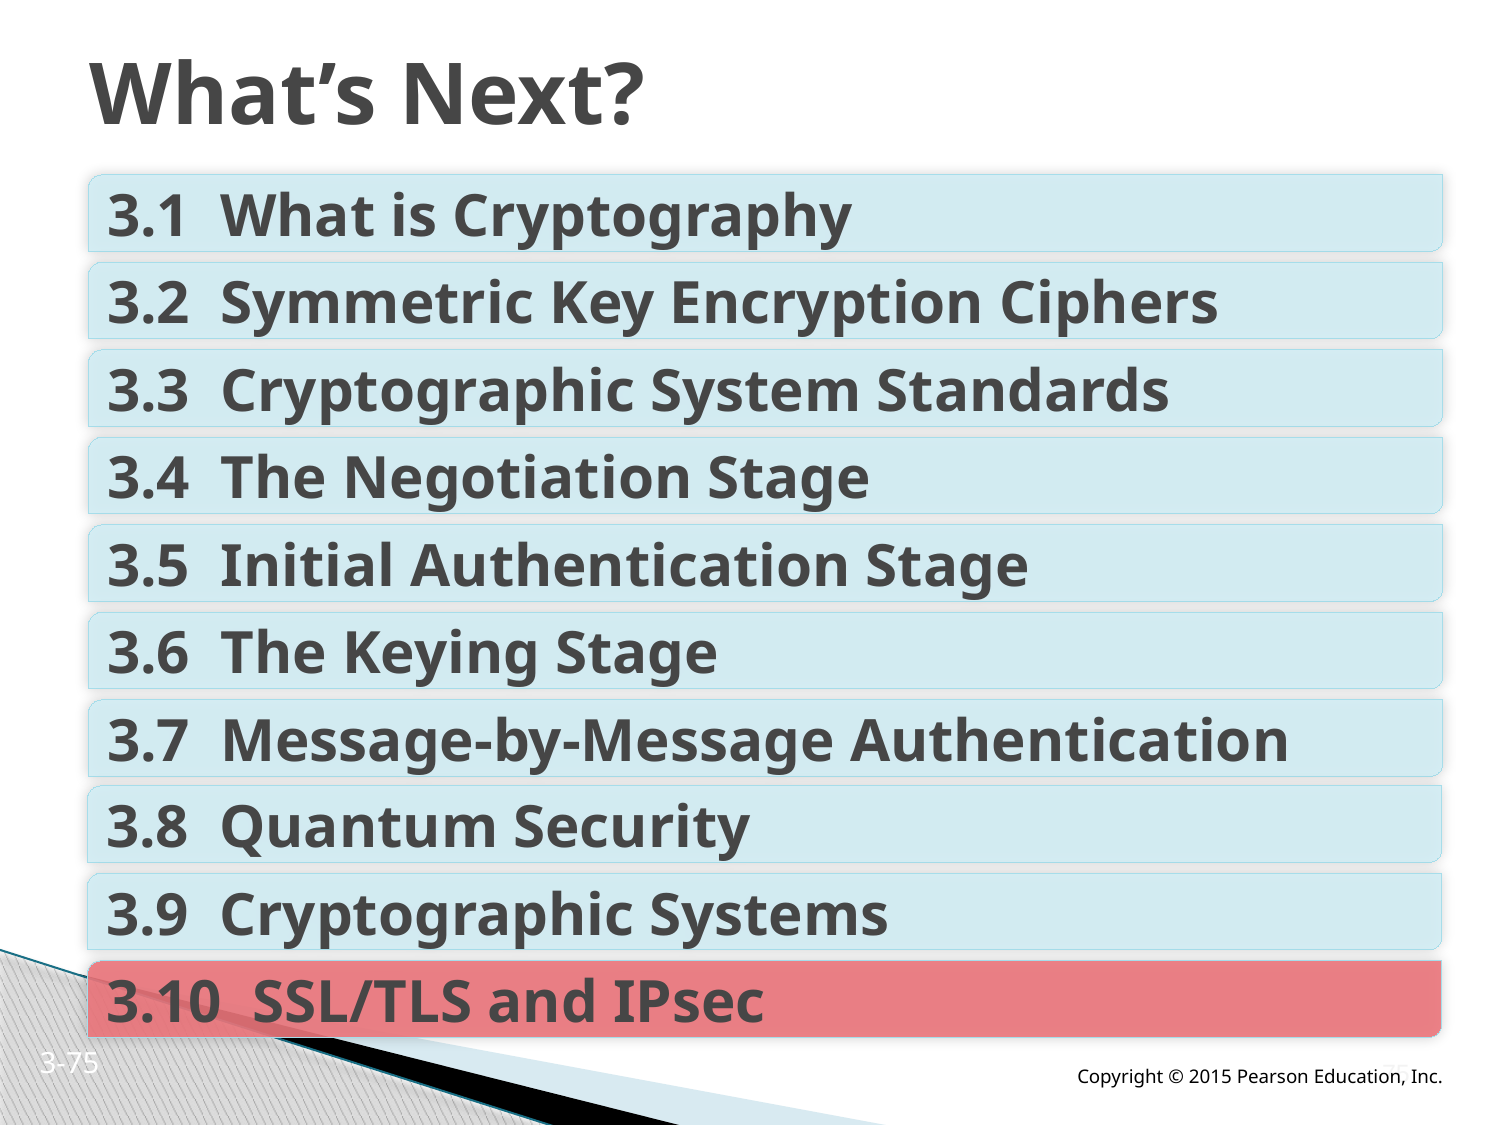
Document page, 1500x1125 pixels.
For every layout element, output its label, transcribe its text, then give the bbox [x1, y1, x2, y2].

text_box 3.8 Quantum Security [87, 785, 1442, 863]
text_box 3.3 Cryptographic System Standards [88, 349, 1443, 427]
text_box 3.2 Symmetric Key Encryption Ciphers [88, 262, 1443, 339]
text_box 3.5 Initial Authentication Stage [88, 524, 1443, 602]
text_box 3.7 Message-by-Message Authentication [88, 699, 1443, 777]
text_box 3.1 What is Cryptography [88, 174, 1443, 252]
title What’s Next? [75, 24, 1425, 155]
text_box 3.6 The Keying Stage [88, 612, 1443, 689]
slide_number 3-74 [24, 1037, 200, 1100]
text_box 3.9 Cryptographic Systems [87, 873, 1442, 950]
text_box 3.10 SSL/TLS and IPsec [87, 960, 1442, 1038]
text_box 3.4 The Negotiation Stage [88, 437, 1443, 514]
